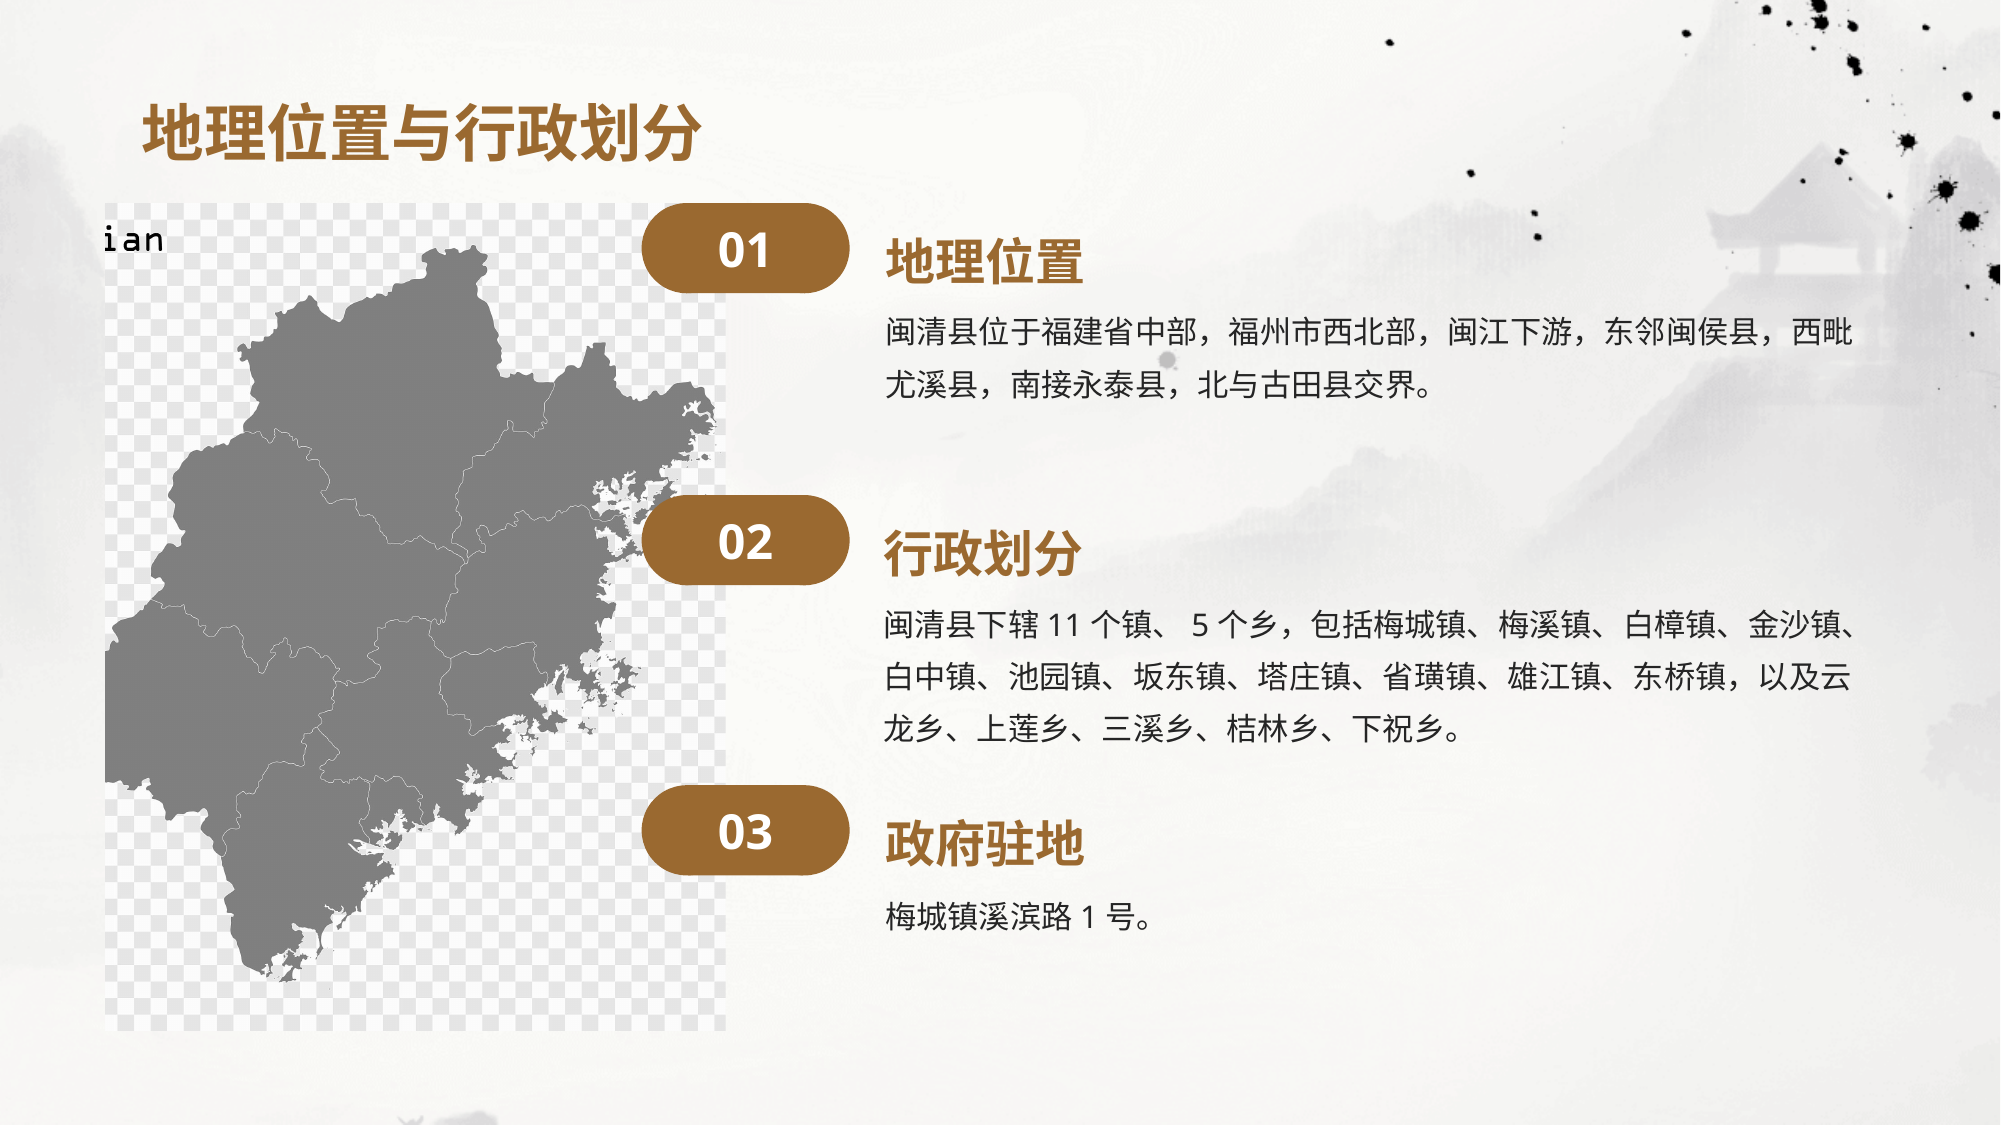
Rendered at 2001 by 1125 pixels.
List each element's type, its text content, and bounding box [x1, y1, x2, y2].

text_box 梅城镇溪滨路1号。 [864, 861, 1870, 1067]
text_box 闽清县下辖11个镇、5个乡，包括梅城镇、梅溪镇、白樟镇、金沙镇、白中镇、池园镇、坂东镇、塔庄镇、省璜镇、雄江镇、东桥镇，以及云龙乡、上莲乡、三溪乡、桔林乡、下祝乡。 [862, 569, 1868, 775]
text_box 地理位置 [864, 191, 1897, 306]
text_box 行政划分 [862, 483, 1895, 598]
text_box [731, 287, 799, 294]
text_box [781, 785, 850, 876]
text_box [731, 495, 795, 501]
text_box [731, 869, 798, 876]
text_box [731, 579, 799, 586]
picture [0, 0, 2001, 1125]
text_box [728, 203, 795, 209]
text_box [731, 785, 796, 791]
text_box 03 [731, 791, 809, 869]
text_box 02 [731, 501, 809, 579]
text_box 地理位置与行政划分 [78, 43, 1922, 189]
text_box [781, 495, 850, 586]
text_box 01 [731, 209, 809, 287]
text_box 闽清县位于福建省中部，福州市西北部，闽江下游，东邻闽侯县，西毗尤溪县，南接永泰县，北与古田县交界。 [864, 277, 1870, 483]
text_box 政府驻地 [864, 773, 1897, 888]
text_box [781, 203, 850, 294]
